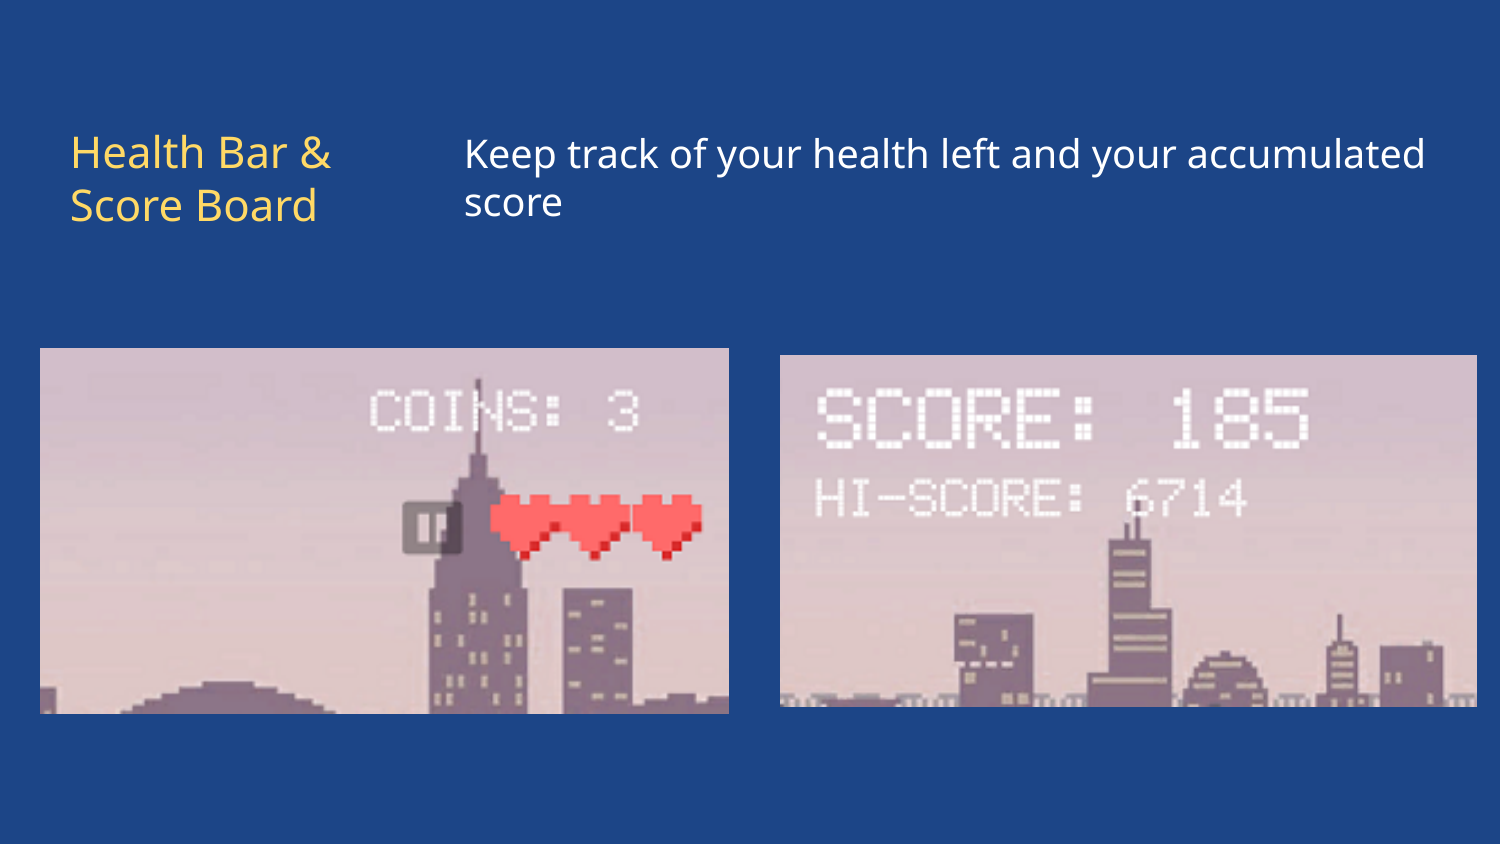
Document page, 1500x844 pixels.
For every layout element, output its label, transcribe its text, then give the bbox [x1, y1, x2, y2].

list Keep track of your health left and your accumulated score [448, 114, 1500, 246]
picture [779, 354, 1477, 707]
title Health Bar & Score Board [55, 151, 448, 246]
picture [40, 348, 729, 714]
